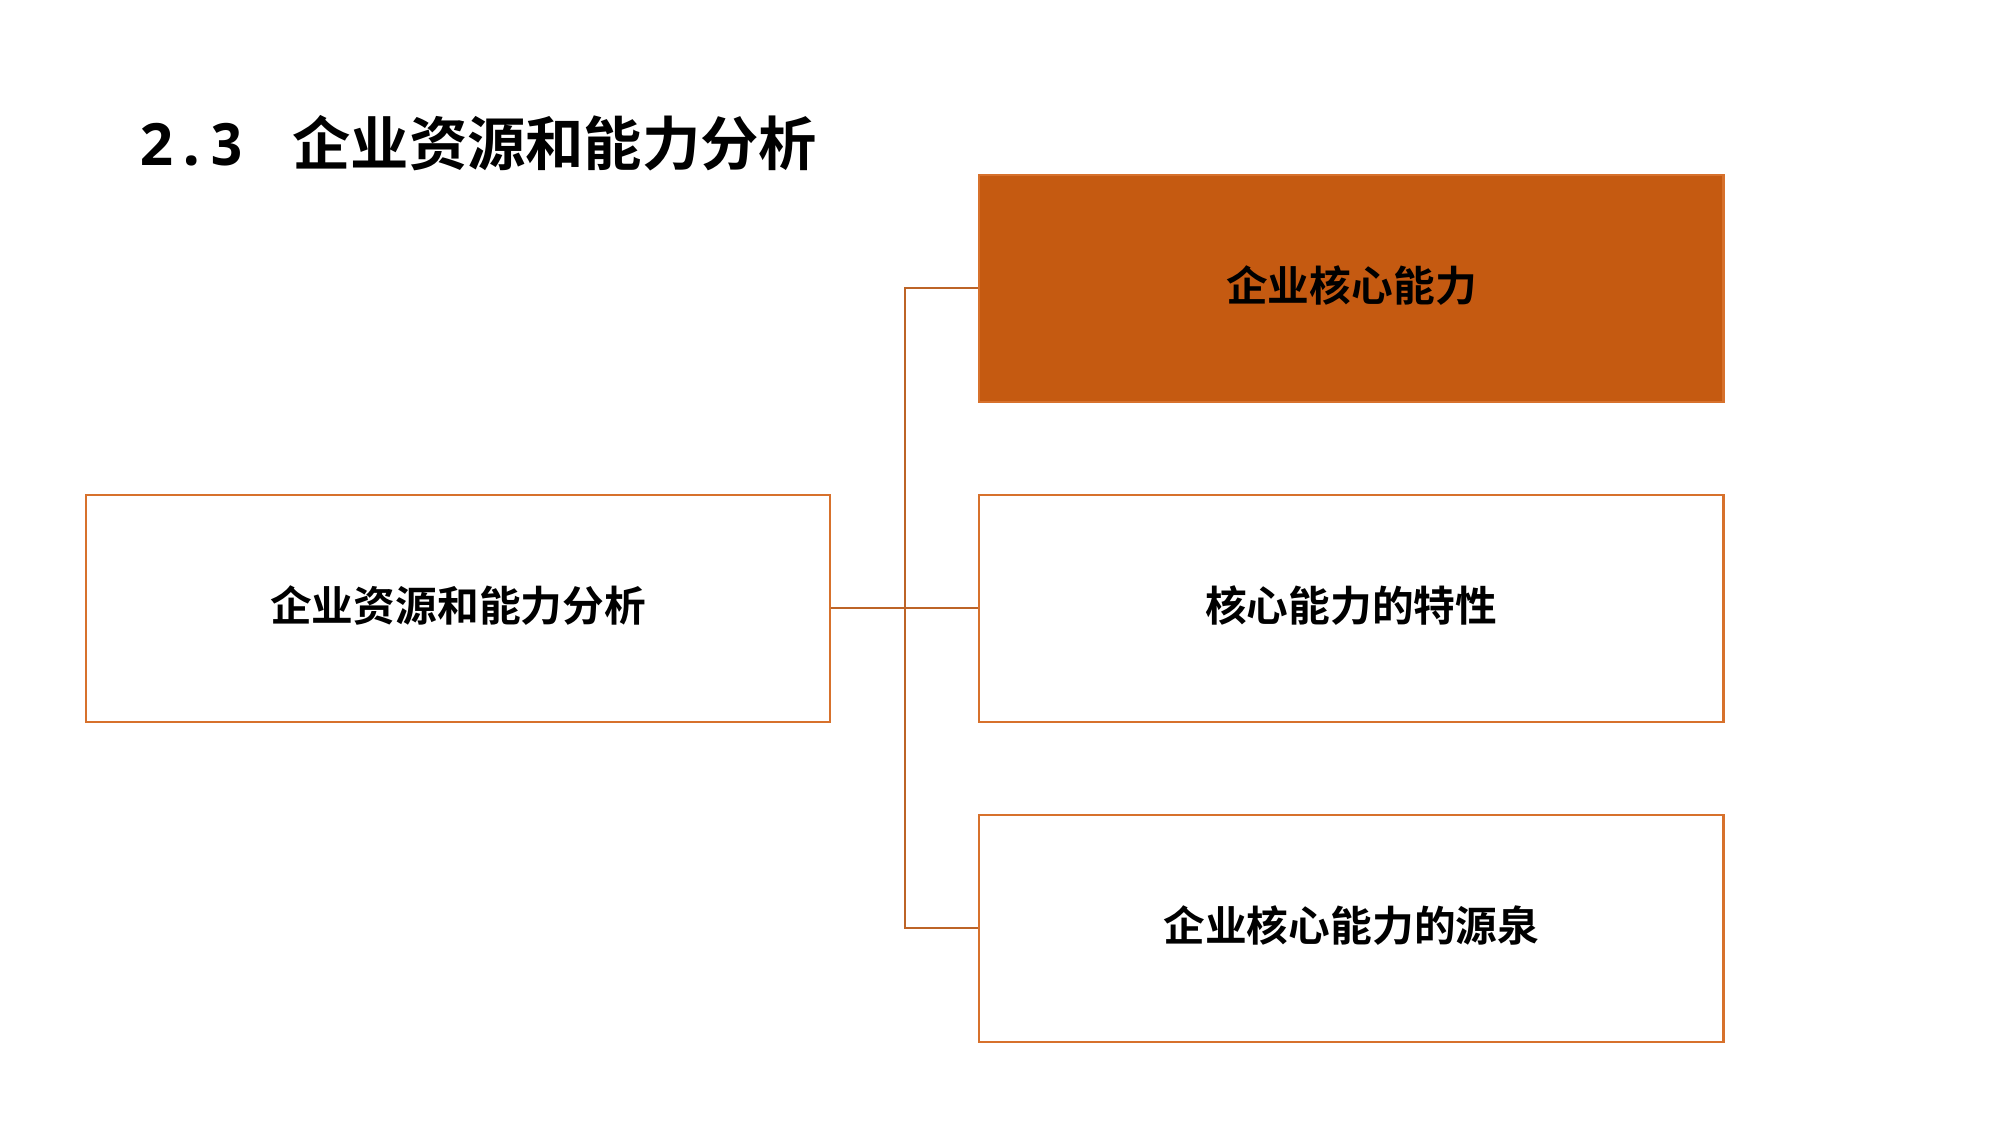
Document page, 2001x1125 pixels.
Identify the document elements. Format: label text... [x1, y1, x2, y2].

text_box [0, 174, 1810, 1043]
text_box 2.3 企业资源和能力分析 [120, 97, 1568, 174]
